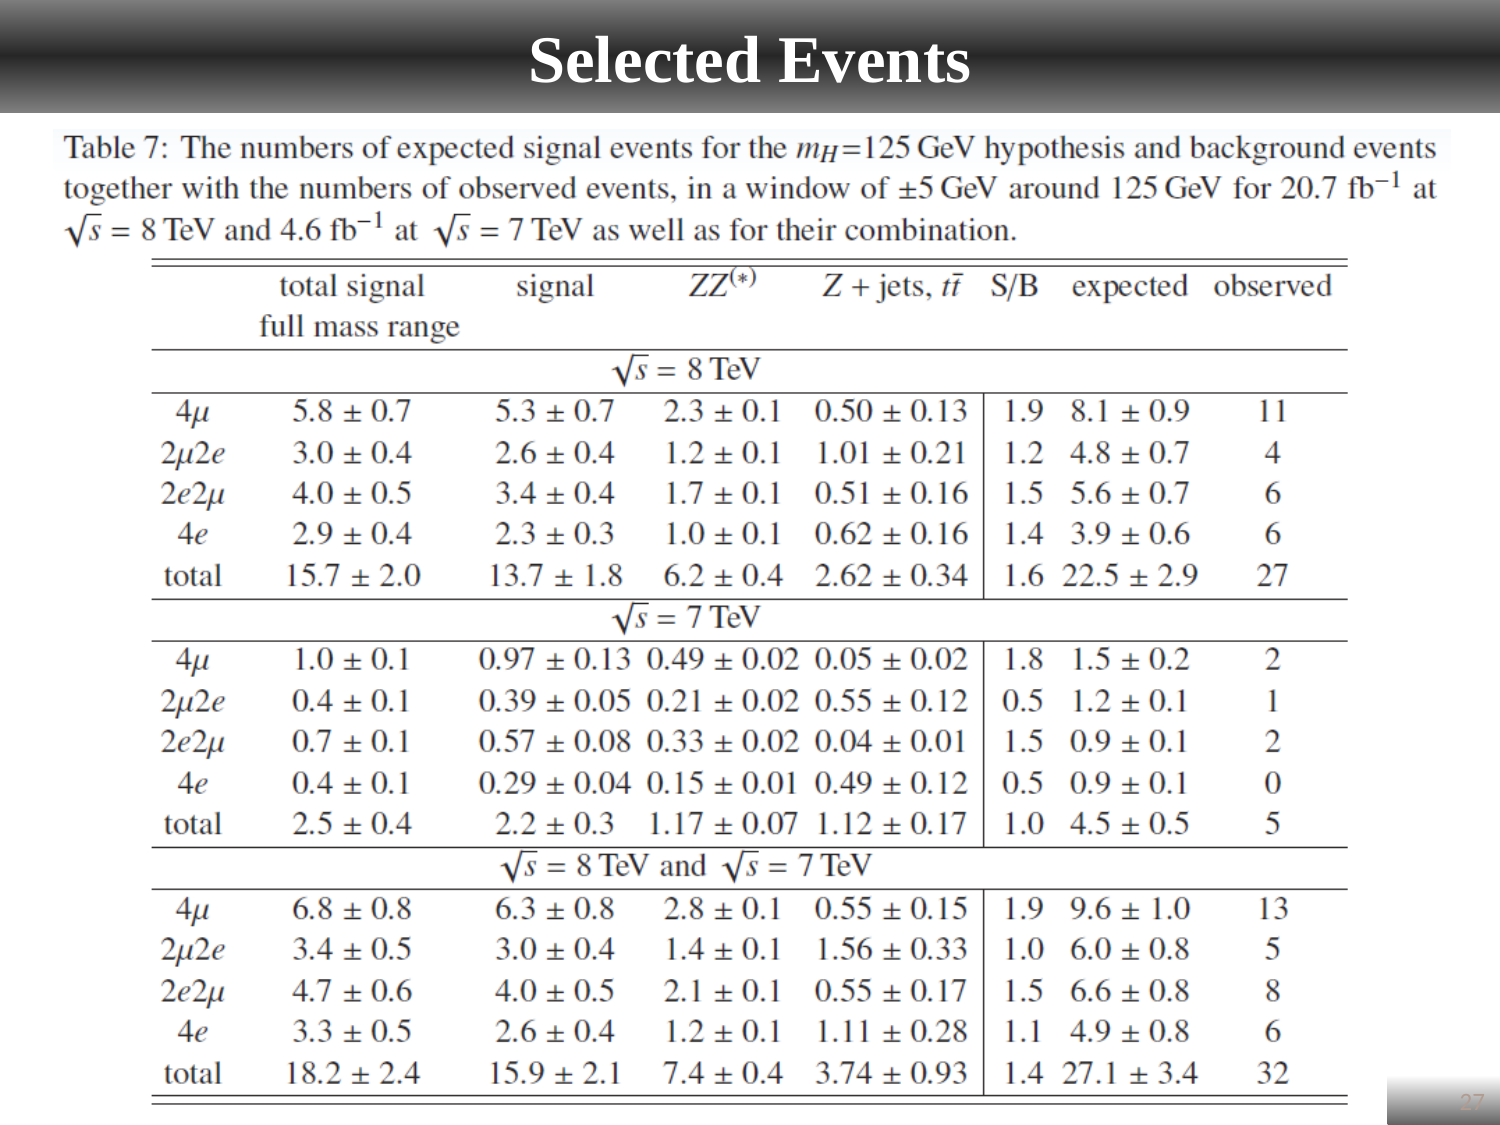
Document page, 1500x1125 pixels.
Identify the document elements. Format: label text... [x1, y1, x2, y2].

slide_number 27 [1387, 1074, 1500, 1125]
title Selected Events [0, 0, 1500, 113]
picture [52, 129, 1451, 1116]
